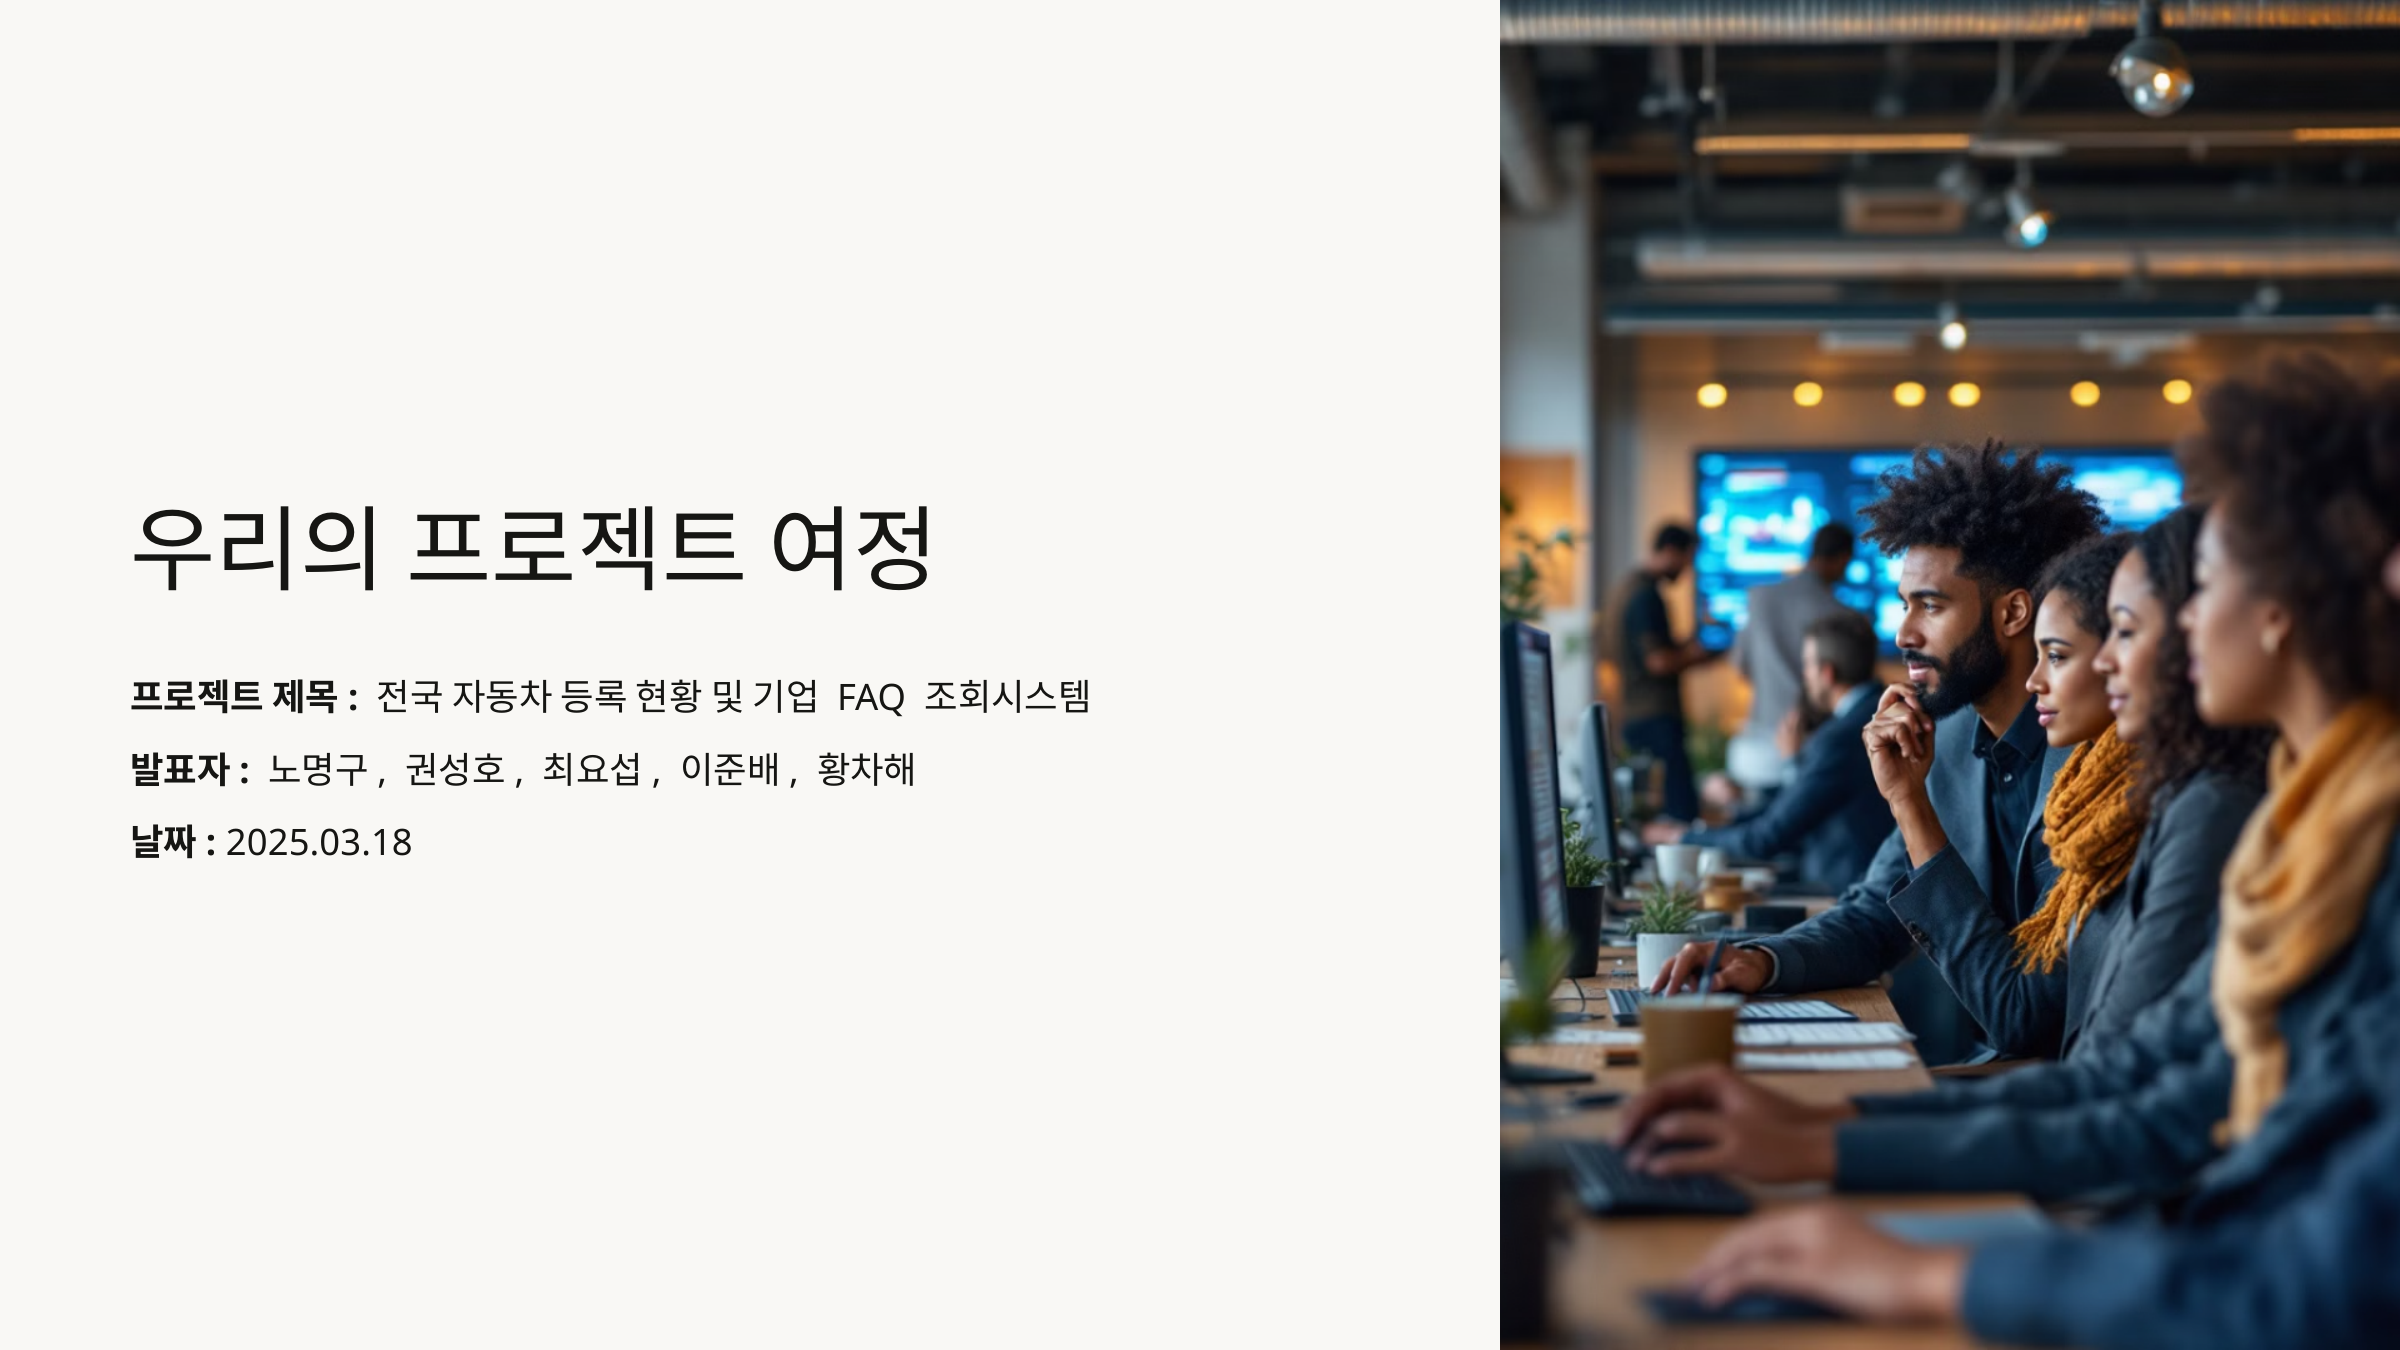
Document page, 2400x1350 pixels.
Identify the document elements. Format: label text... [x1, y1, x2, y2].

picture [1499, 0, 2400, 1350]
text_box 프로젝트 제목: 전국 자동차 등록 현황 및 기업 FAQ 조회시스템 [130, 658, 1370, 719]
text_box 우리의 프로젝트 여정 [130, 486, 1061, 603]
text_box 날짜: 2025.03.18 [130, 803, 1370, 864]
text_box 발표자: 노명구, 권성호, 최요섭, 이준배, 황차해 [130, 731, 1370, 791]
